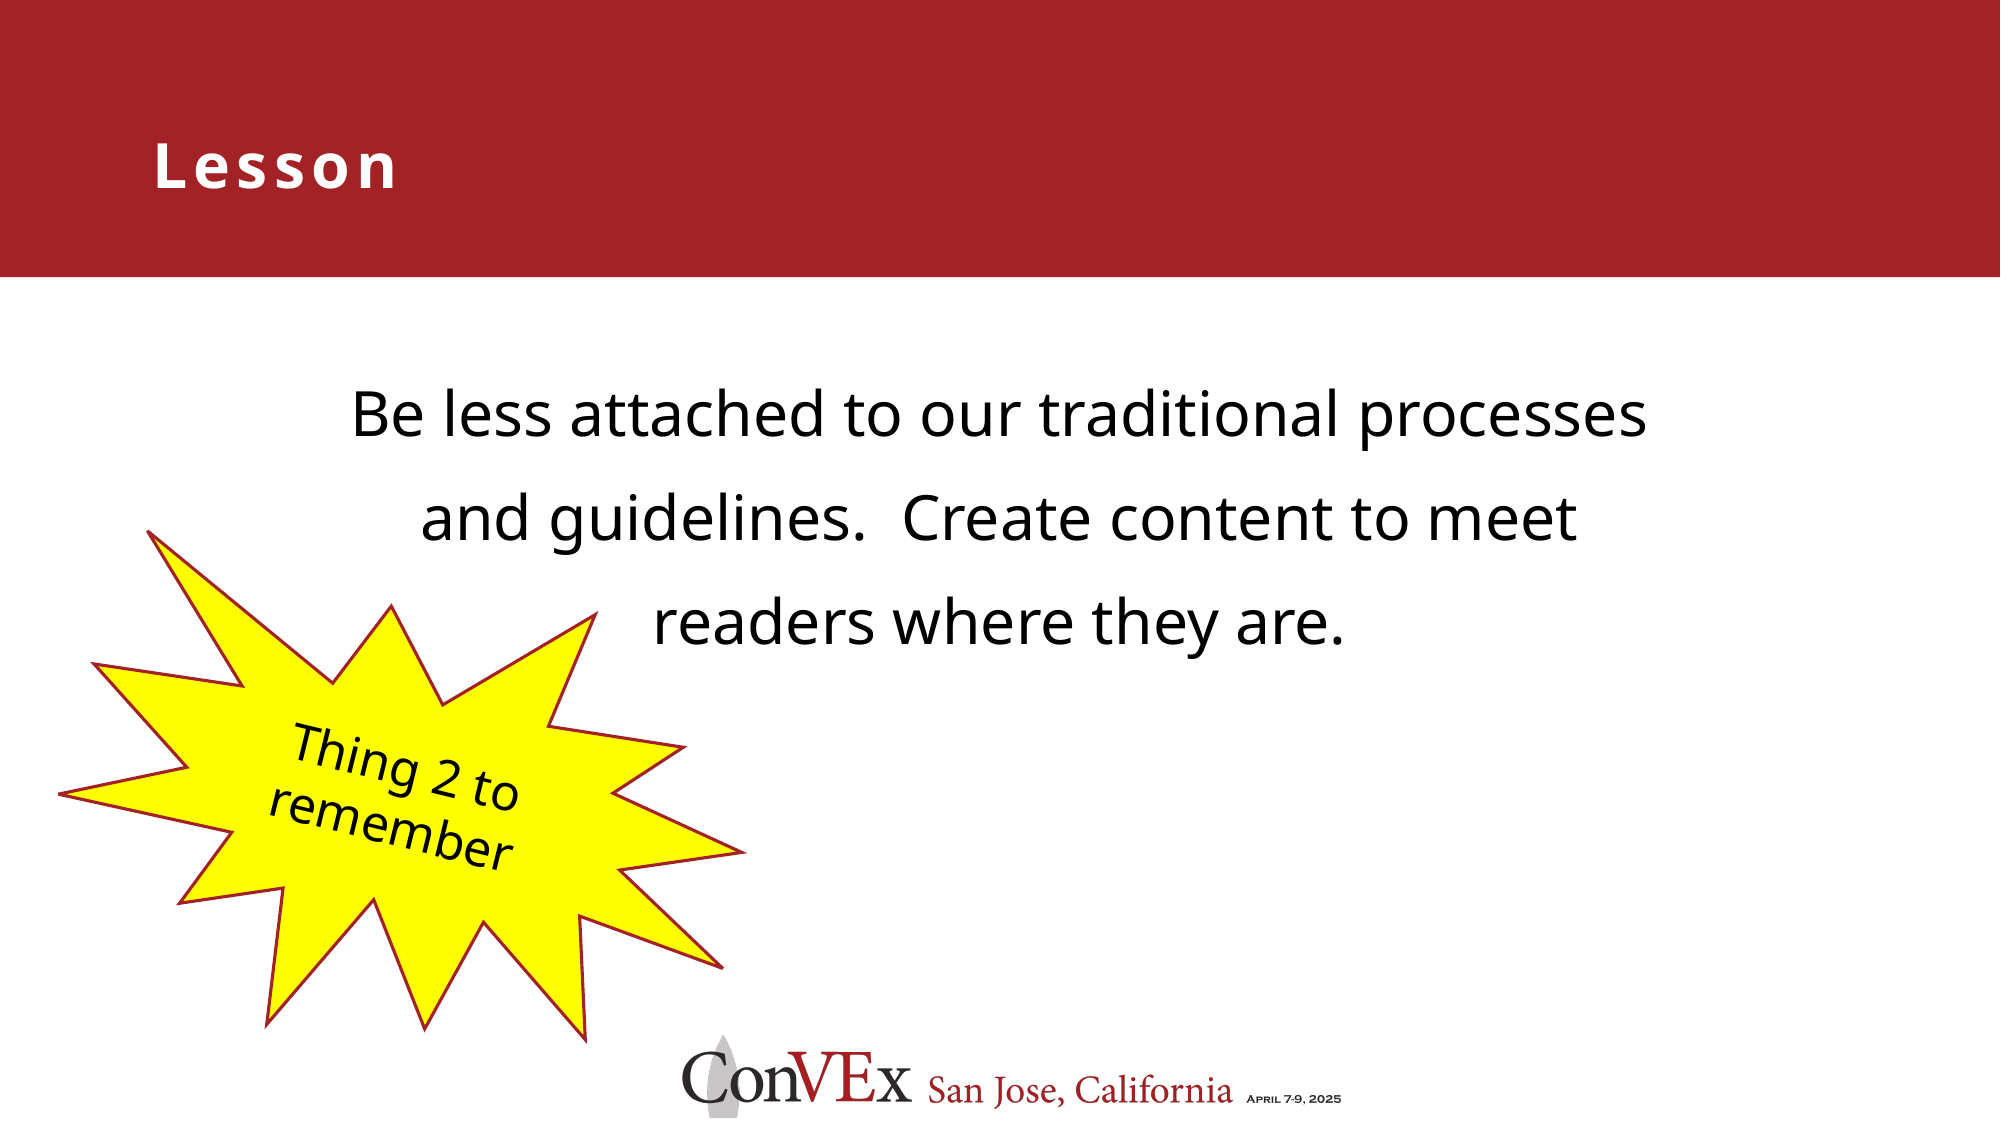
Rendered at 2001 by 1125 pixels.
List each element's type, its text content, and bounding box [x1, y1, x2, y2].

text_box [146, 529, 688, 783]
list Be less attached to our traditional processes and guidelines. Create content to meet readers where they are. [288, 337, 1712, 1014]
text_box [58, 772, 724, 1045]
title Lesson [137, 59, 1863, 278]
text_box [90, 661, 177, 741]
text_box Thing 2 to remember [145, 671, 653, 921]
text_box [634, 808, 748, 870]
text_box [0, 0, 2000, 279]
picture [672, 1027, 1349, 1118]
